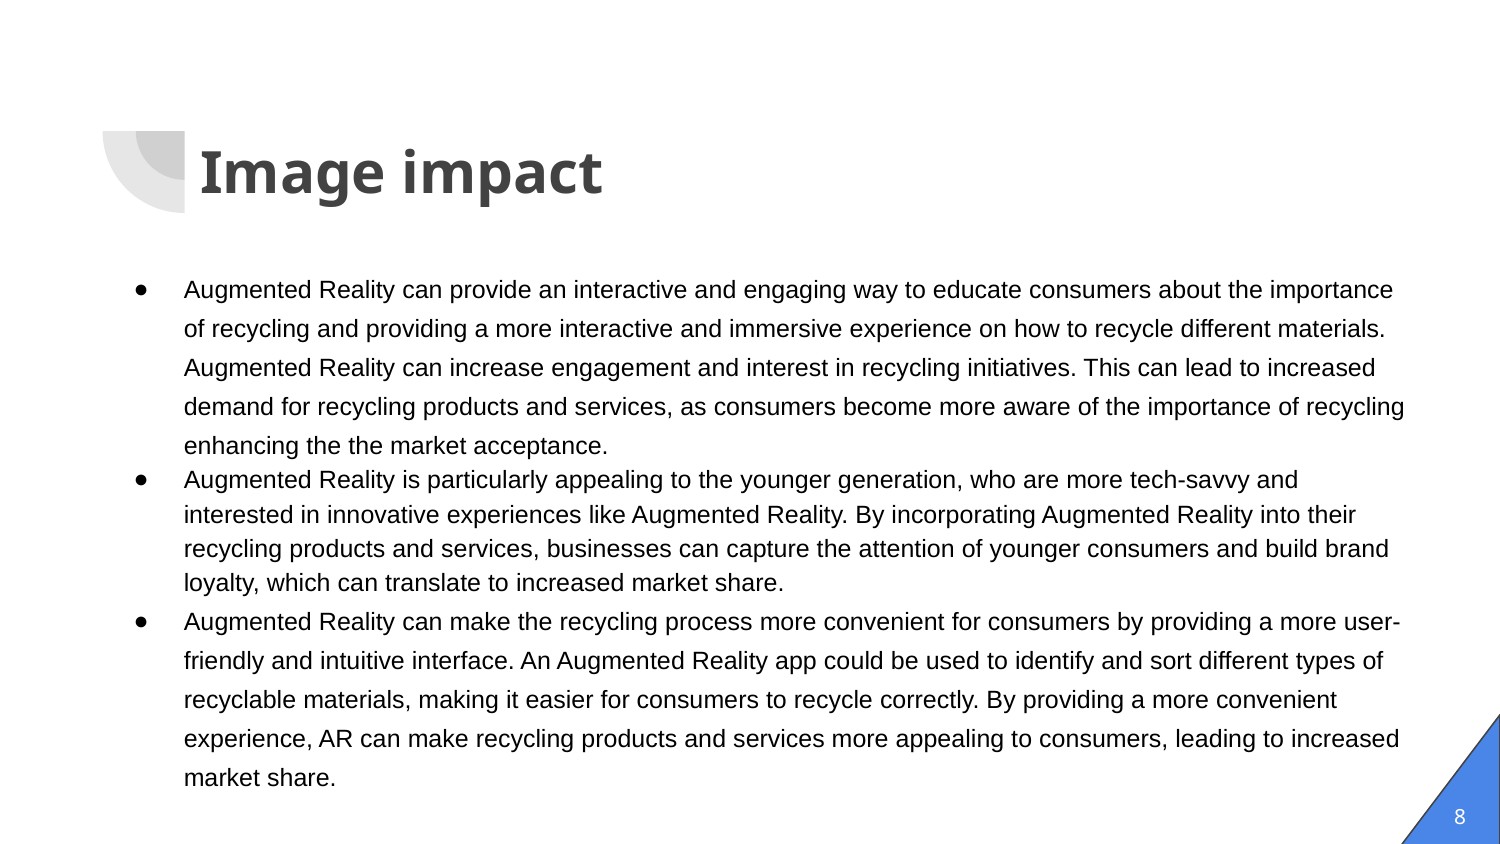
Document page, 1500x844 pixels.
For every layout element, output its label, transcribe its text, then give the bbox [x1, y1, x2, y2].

list Augmented Reality can provide an interactive and engaging way to educate consumers about the importance of recycling and providing a more interactive and immersive experience on how to recycle different materials. Augmented Reality can increase engagement and interest in recycling initiatives. This can lead to increased demand for recycling products and services, as consumers become more aware of the importance of recycling enhancing the the market acceptance. Augmented Reality is particularly appealing to the younger generation, who are more tech-savvy and interested in innovative experiences like Augmented Reality. By incorporating Augmented Reality into their recycling products and services, businesses can capture the attention of younger consumers and build brand loyalty, which can translate to increased market share. Augmented Reality can make the recycling process more convenient for consumers by providing a more user-friendly and intuitive interface. An Augmented Reality app could be used to identify and sort different types of recyclable materials, making it easier for consumers to recycle correctly. By providing a more convenient experience, AR can make recycling products and services more appealing to consumers, leading to increased market share. [93, 249, 1430, 829]
title Image impact [185, 120, 1339, 222]
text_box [1401, 714, 1500, 844]
